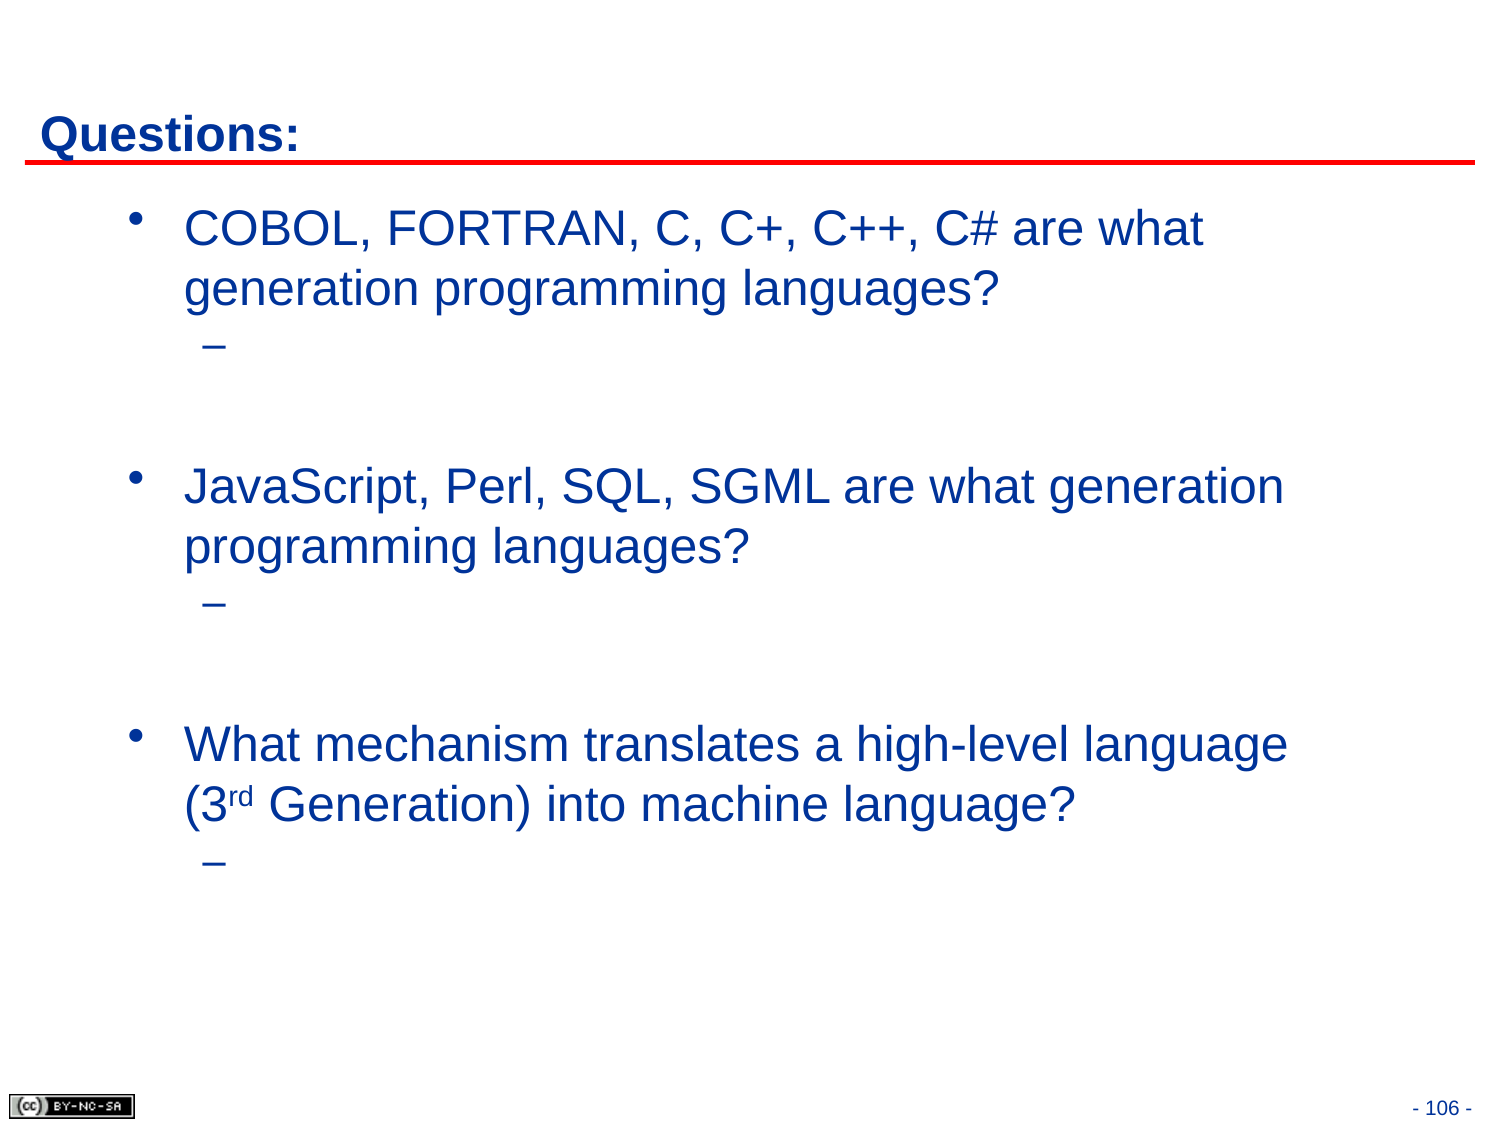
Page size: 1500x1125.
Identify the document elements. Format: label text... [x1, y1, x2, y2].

list COBOL, FORTRAN, C, C+, C++, C# are what generation programming languages? JavaScript, Perl, SQL, SGML are what generation programming languages? What mechanism translates a high-level language (3rd Generation) into machine language? [112, 187, 1388, 1076]
title Questions: [24, 0, 1463, 169]
picture [9, 1094, 135, 1119]
slide_number - 106 - [1287, 1087, 1488, 1125]
